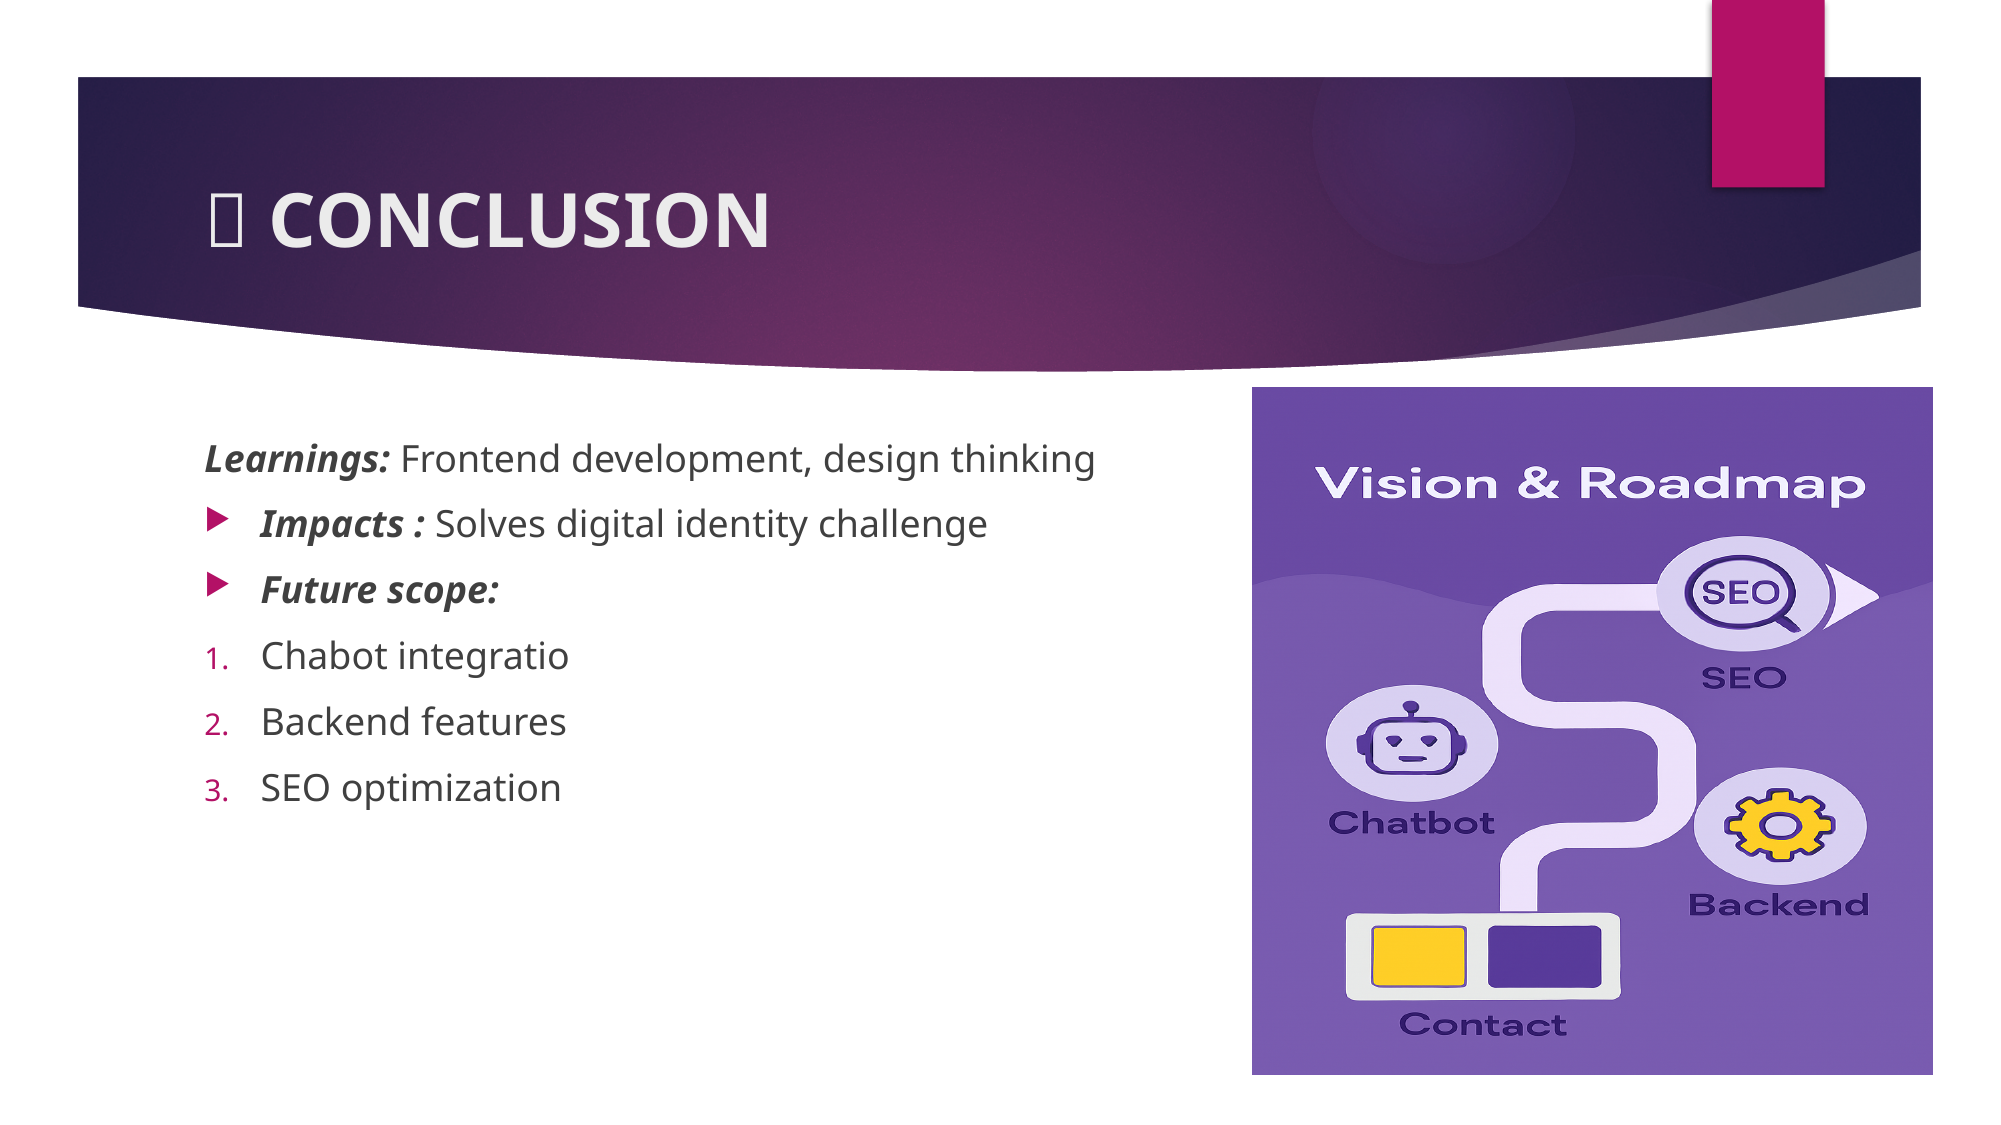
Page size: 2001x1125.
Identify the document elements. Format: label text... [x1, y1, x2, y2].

list Learnings: Frontend development, design thinking Impacts : Solves digital identity challenge Future scope: Chabot integratio Backend features SEO optimization [189, 427, 1246, 988]
title 🏁 CONCLUSION [189, 159, 1627, 276]
picture [1252, 387, 1934, 1075]
